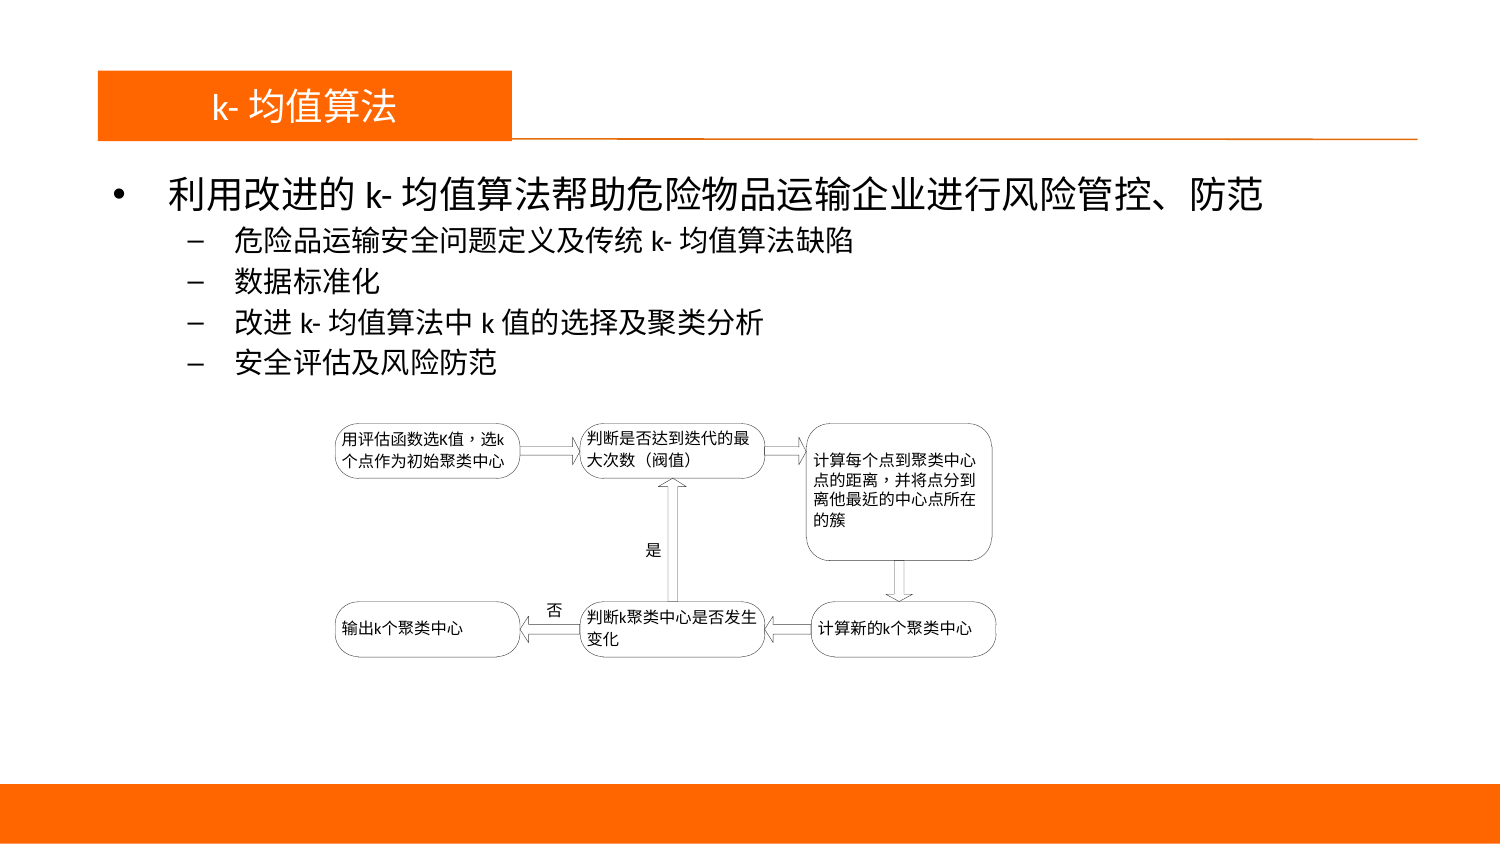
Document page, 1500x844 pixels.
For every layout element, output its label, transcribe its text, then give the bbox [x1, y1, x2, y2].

text_box 利用改进的k-均值算法帮助危险物品运输企业进行风险管控、防范 危险品运输安全问题定义及传统k-均值算法缺陷 数据标准化 改进k-均值算法中k值的选择及聚类分析 安全评估及风险防范 [97, 164, 1418, 387]
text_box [332, 421, 999, 660]
text_box [99, 70, 130, 147]
text_box k-均值算法 [96, 68, 514, 143]
text_box [0, 782, 1500, 844]
